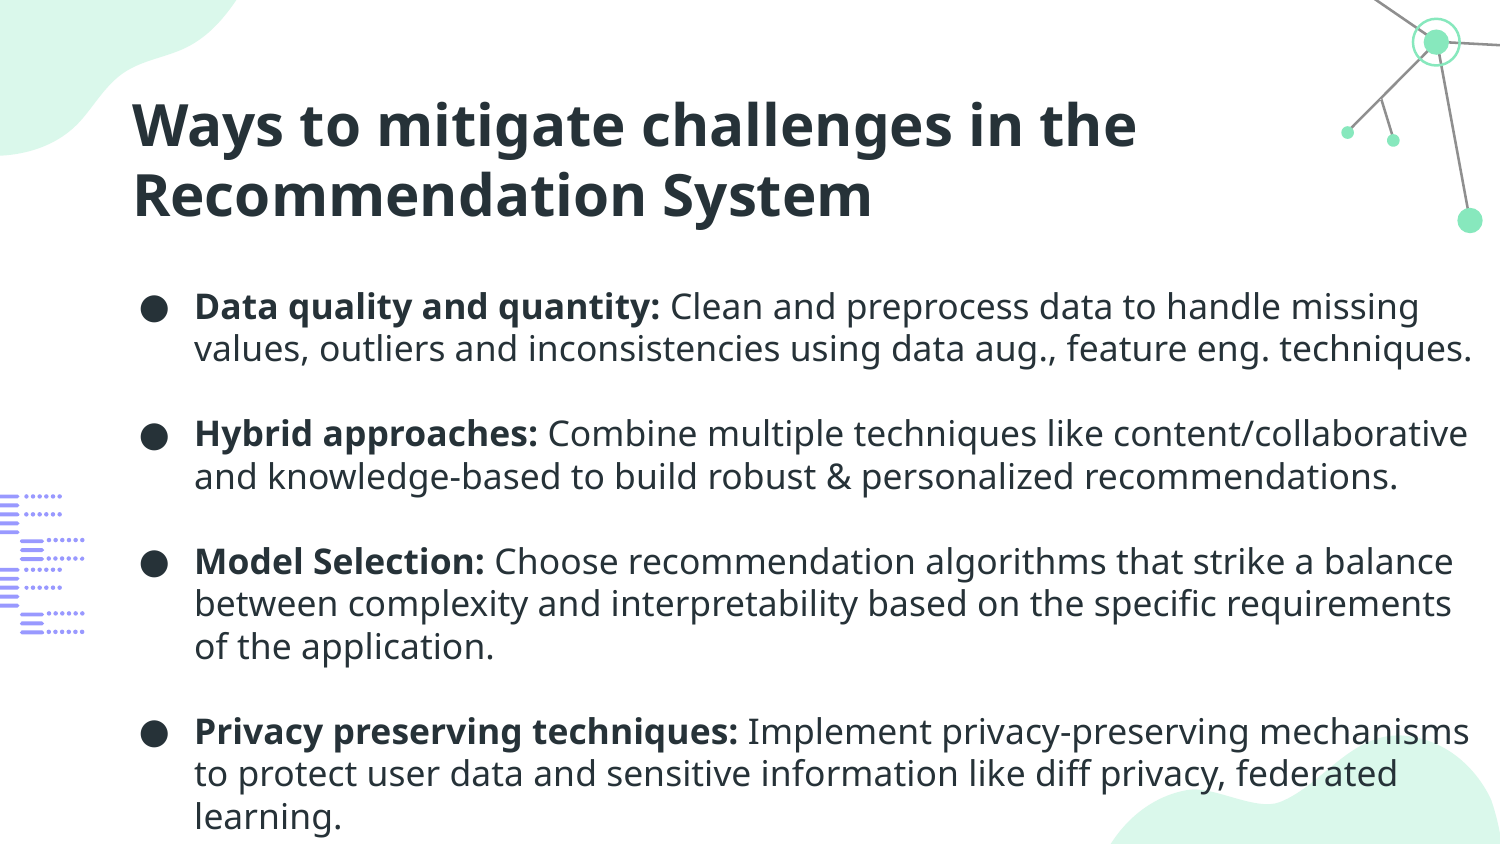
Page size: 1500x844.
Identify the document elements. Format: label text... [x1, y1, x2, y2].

text_box Data quality and quantity: Clean and preprocess data to handle missing values, outliers and inconsistencies using data aug., feature eng. techniques. Hybrid approaches: Combine multiple techniques like content/collaborative and knowledge-based to build robust & personalized recommendations. Model Selection: Choose recommendation algorithms that strike a balance between complexity and interpretability based on the specific requirements of the application. Privacy preserving techniques: Implement privacy-preserving mechanisms to protect user data and sensitive information like diff privacy, federated learning. [104, 268, 1500, 810]
title Ways to mitigate challenges in the Recommendation System [116, 72, 1383, 167]
